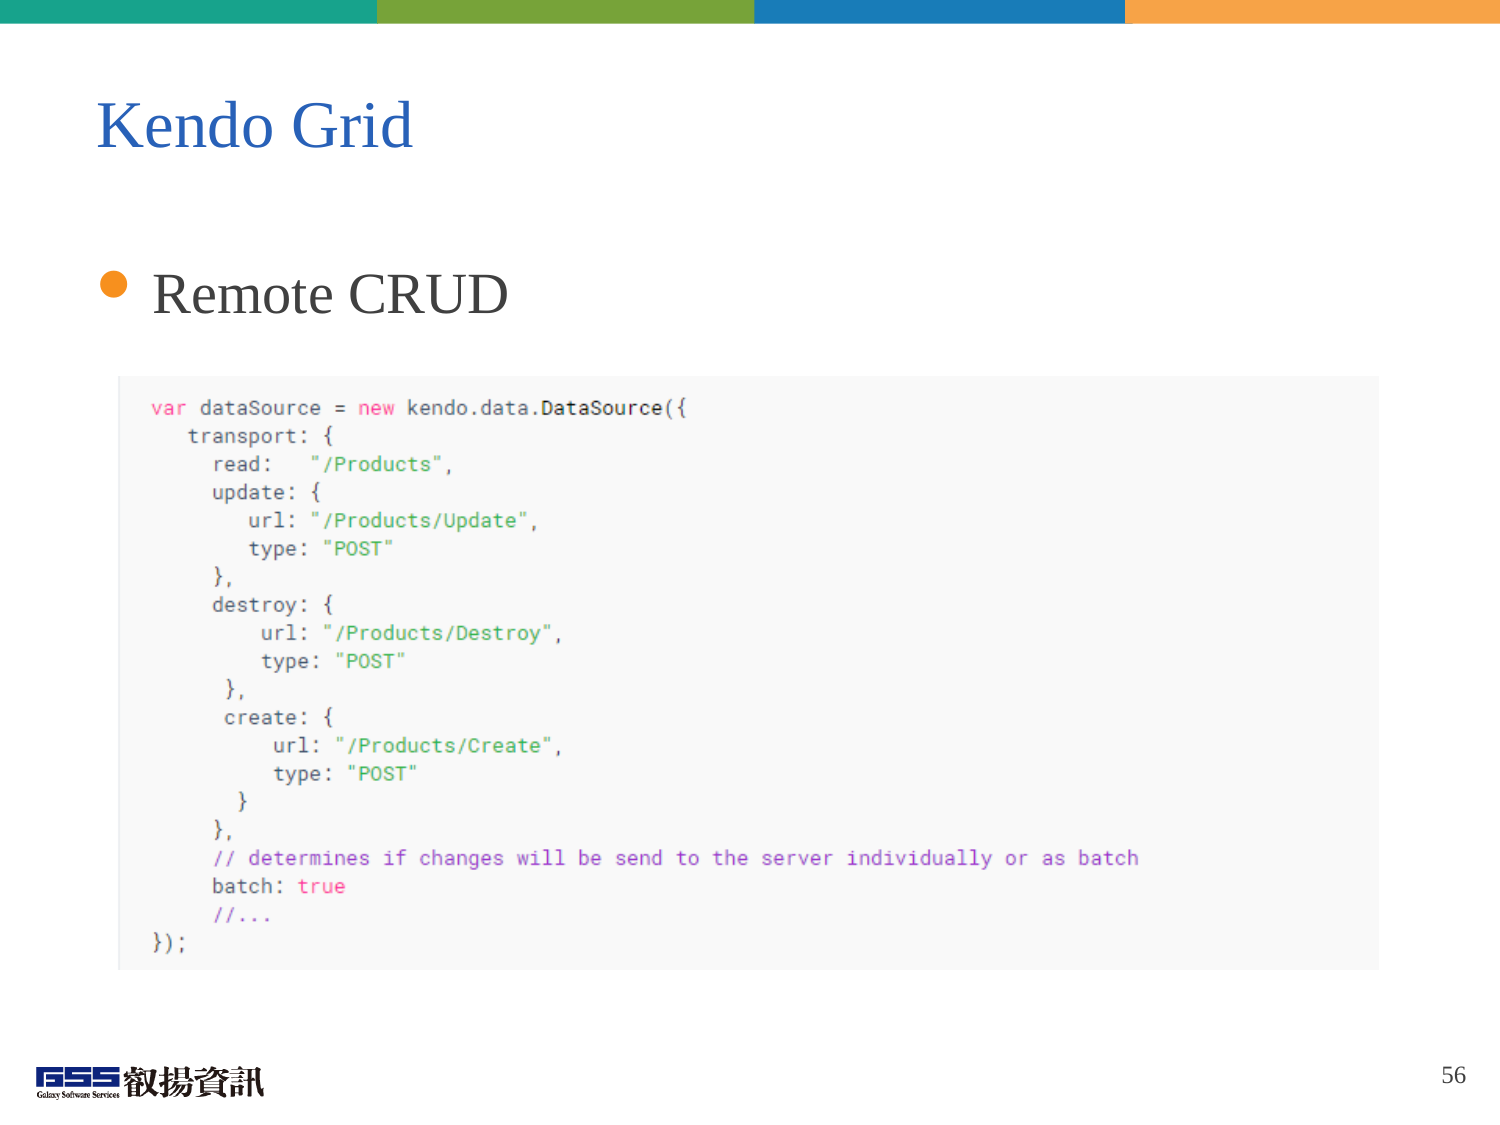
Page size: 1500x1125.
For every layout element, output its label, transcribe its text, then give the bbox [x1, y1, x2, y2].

list Remote CRUD [81, 247, 1413, 1037]
picture [36, 1066, 264, 1100]
picture [81, 375, 1379, 970]
title Kendo Grid [81, 73, 1413, 221]
